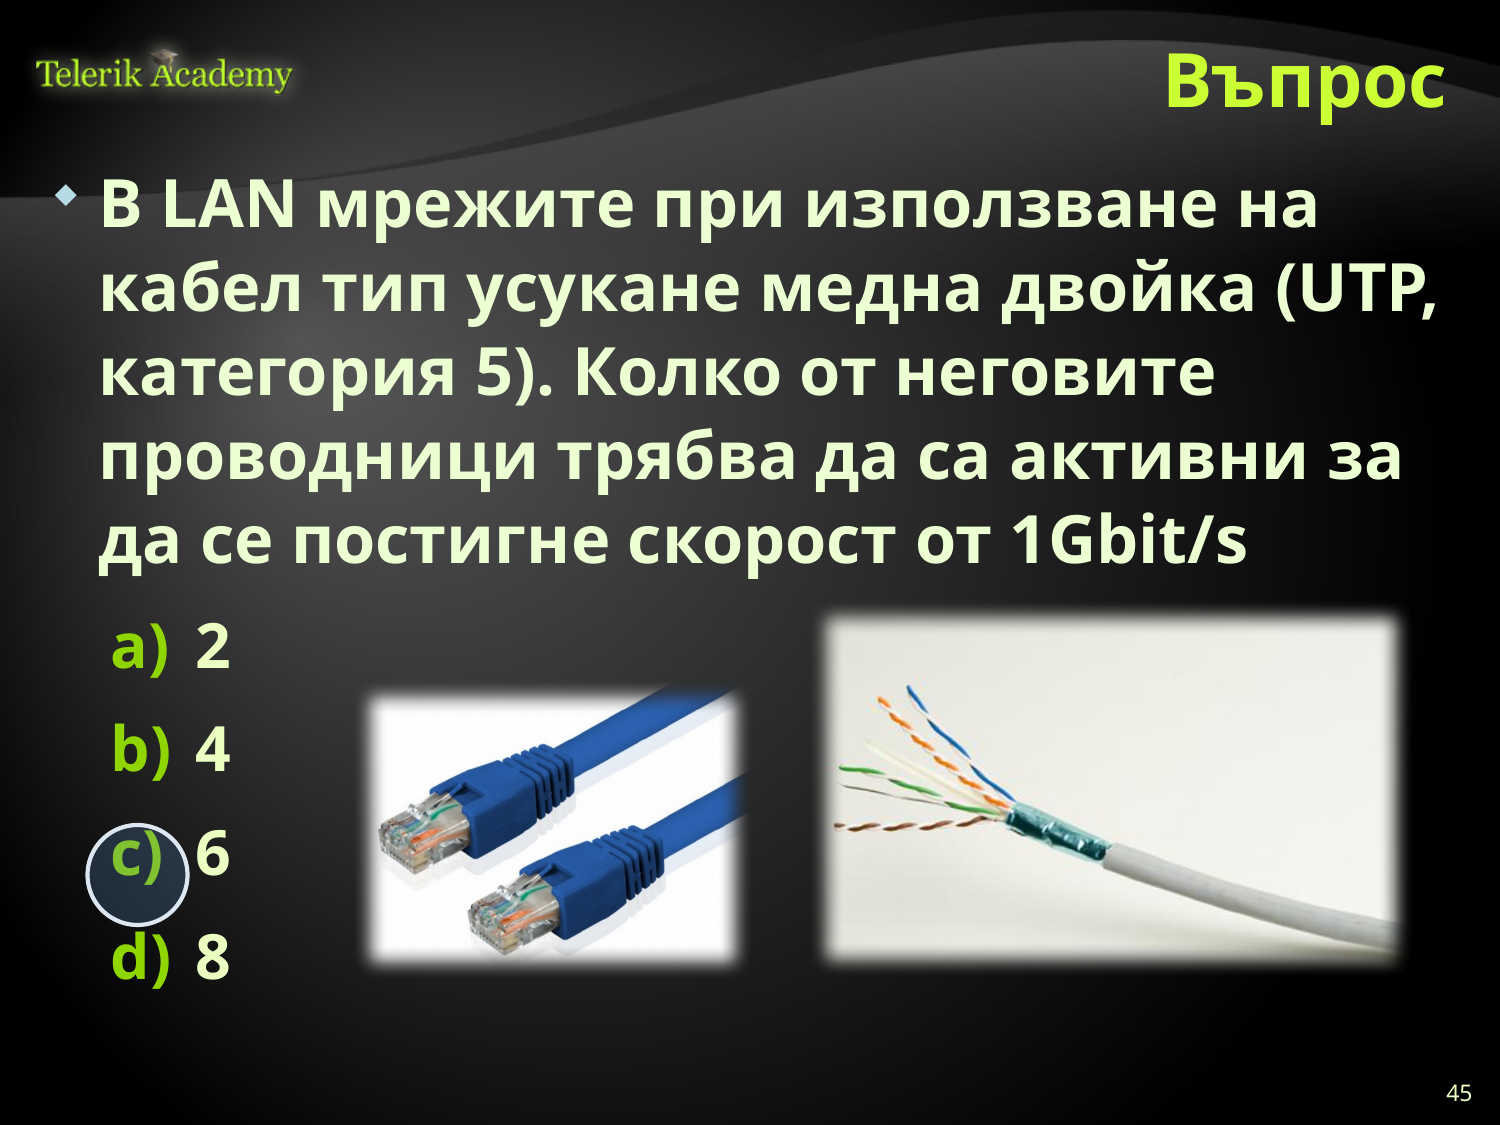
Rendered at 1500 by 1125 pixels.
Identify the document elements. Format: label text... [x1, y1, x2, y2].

list В LAN мрежите при използване на кабел тип усукане медна двойка (UTP, категория 5). Колко от неговите проводници трябва да са активни за да се постигне скорост от 1Gbit/s 2 4 6 8 [37, 149, 1463, 1100]
slide_number 45 [1412, 1074, 1488, 1113]
title Въпрос [300, 12, 1463, 149]
picture [0, 0, 1500, 1125]
text_box [85, 822, 190, 928]
